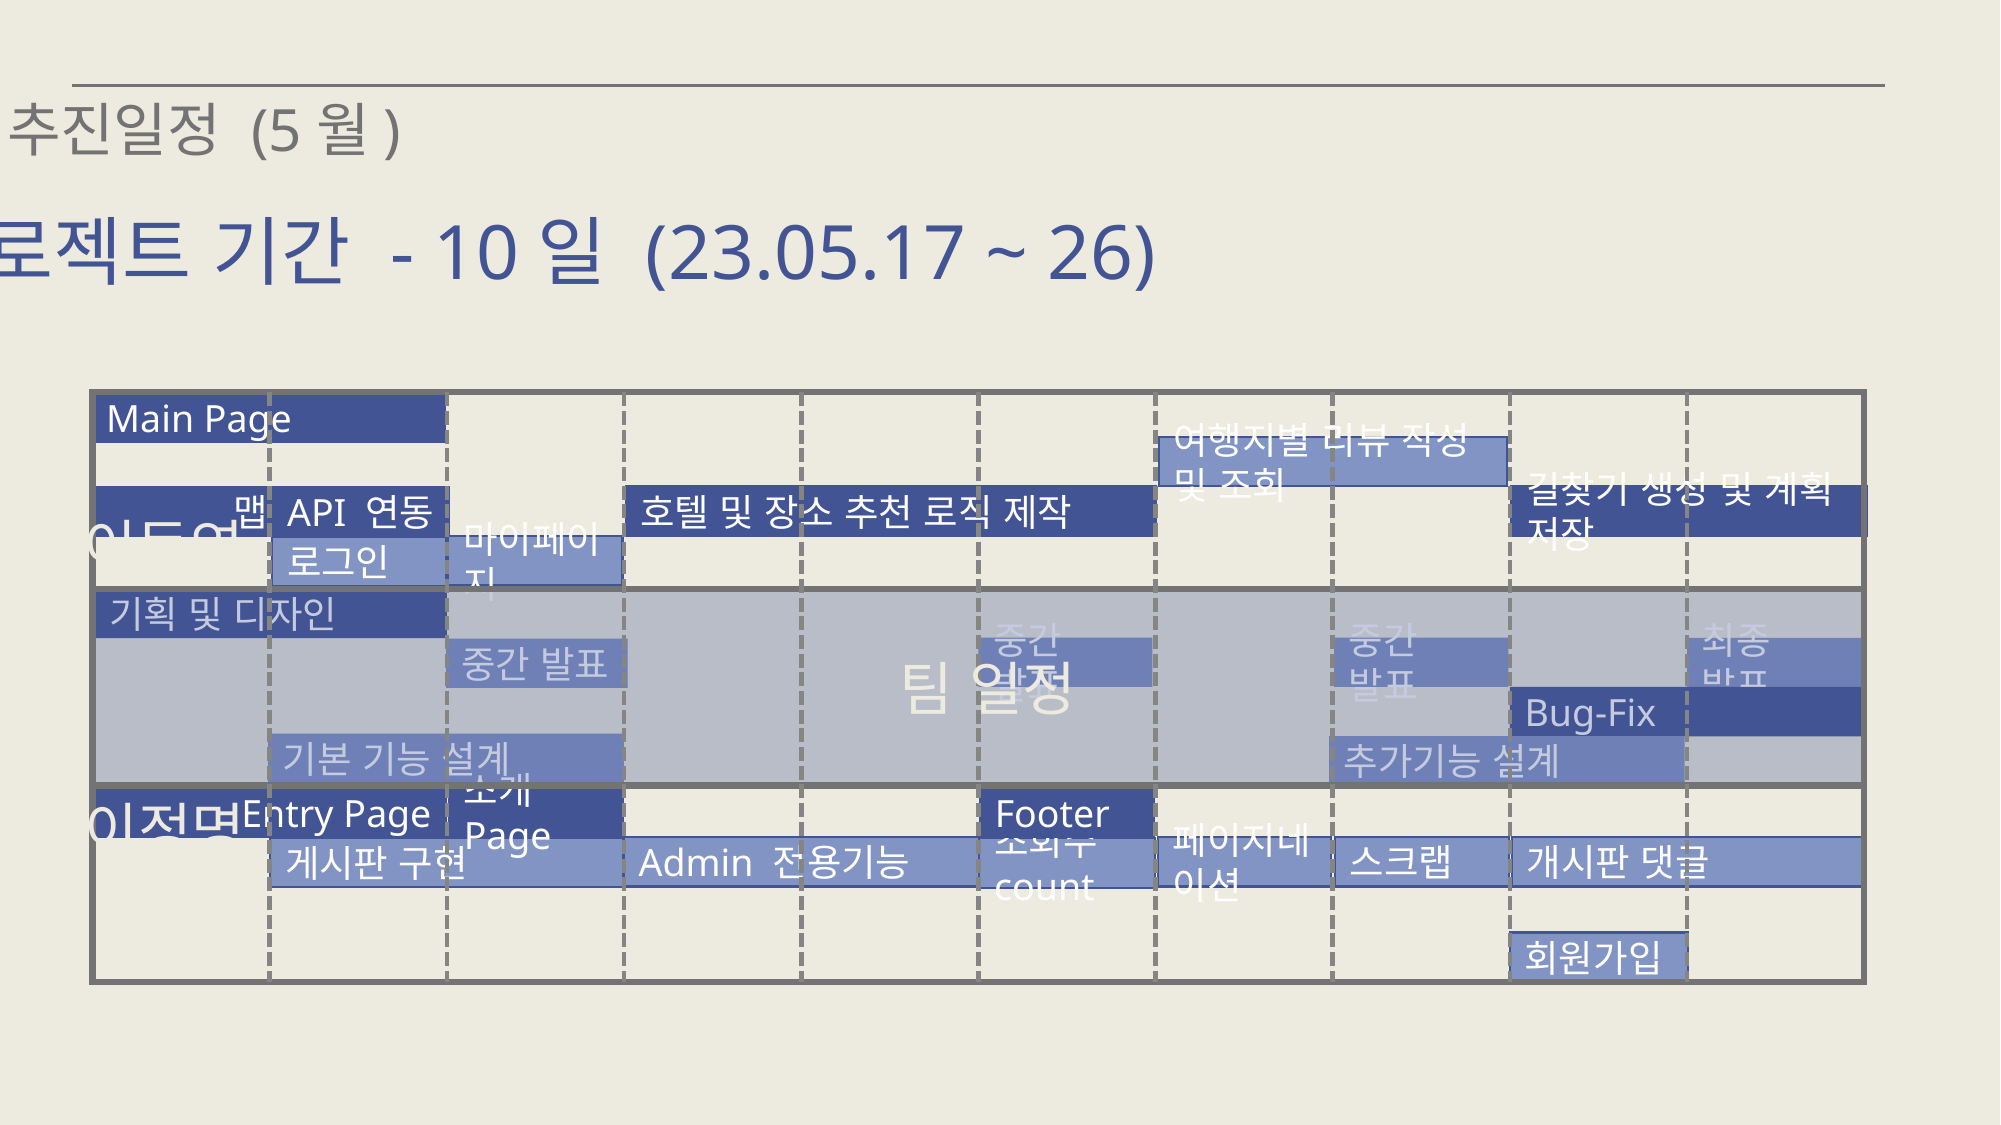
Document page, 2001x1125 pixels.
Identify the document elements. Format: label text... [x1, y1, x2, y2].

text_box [92, 392, 1865, 1069]
text_box 추진일정 (5월) [0, 85, 416, 171]
text_box 프로젝트 기간 - 10일 (23.05.17 ~ 26) [0, 196, 1172, 302]
